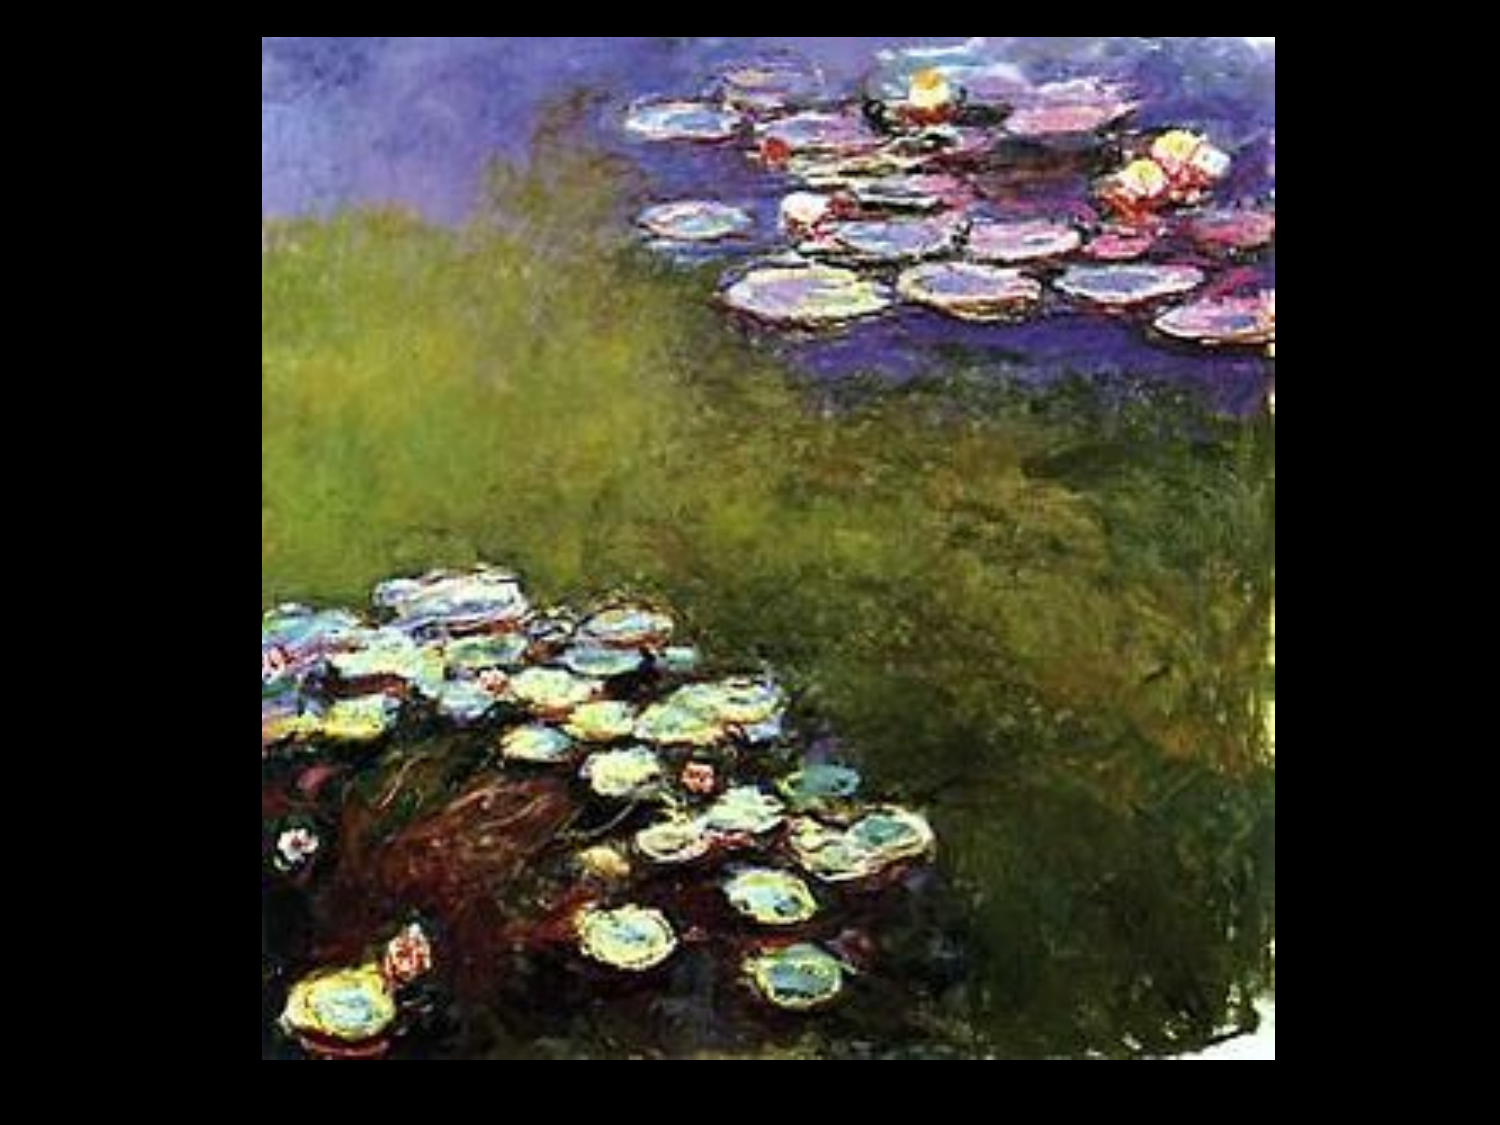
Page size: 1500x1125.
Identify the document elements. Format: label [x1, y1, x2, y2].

picture [262, 37, 1276, 1061]
